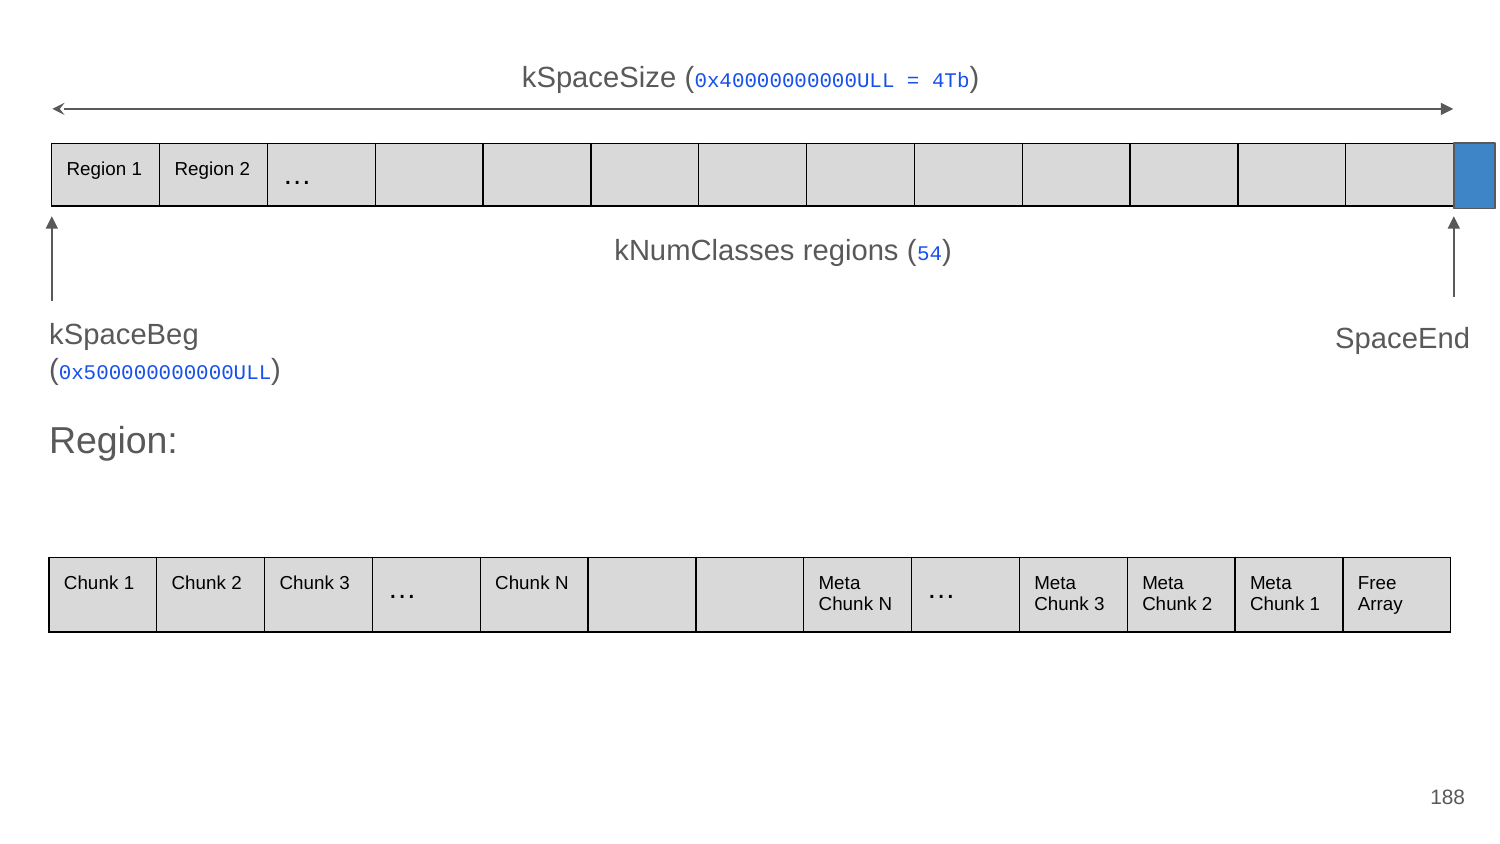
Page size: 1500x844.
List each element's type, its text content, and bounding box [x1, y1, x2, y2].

table_header [1239, 144, 1345, 205]
table_header Meta Chunk N [804, 558, 911, 631]
table_header … [268, 144, 375, 205]
text_box Region: [34, 401, 797, 477]
table_header Region 2 [160, 144, 267, 205]
table_header Meta Chunk 2 [1128, 558, 1234, 631]
text_box kSpaceBeg (0x500000000000ULL) [34, 300, 333, 401]
table_header [1023, 144, 1129, 205]
table_header [484, 144, 590, 205]
table_header Meta Chunk 1 [1236, 558, 1342, 631]
table_header [1346, 144, 1453, 205]
table_header [915, 144, 1022, 205]
table_header Chunk 2 [157, 558, 264, 631]
table_header [376, 144, 482, 205]
table_header [592, 144, 698, 205]
table_header Region 1 [52, 144, 159, 205]
slide_number 188 [1389, 764, 1480, 830]
table_header Chunk 3 [265, 558, 372, 631]
text_box kNumClasses regions (54) [599, 216, 1043, 282]
text_box SpaceEnd [1187, 304, 1486, 370]
table_header … [373, 558, 480, 631]
table_header [697, 558, 803, 631]
table_header [1131, 144, 1237, 205]
text_box kSpaceSize (0x40000000000ULL = 4Tb) [506, 43, 999, 108]
table_header [807, 144, 914, 205]
text_box [1453, 142, 1495, 209]
table_header … [912, 558, 1019, 631]
table_header Chunk 1 [50, 558, 156, 631]
table_header Free Array [1344, 558, 1450, 631]
table_header Chunk N [481, 558, 587, 631]
table_header [589, 558, 695, 631]
table_header [699, 144, 806, 205]
table_header Meta Chunk 3 [1020, 558, 1127, 631]
